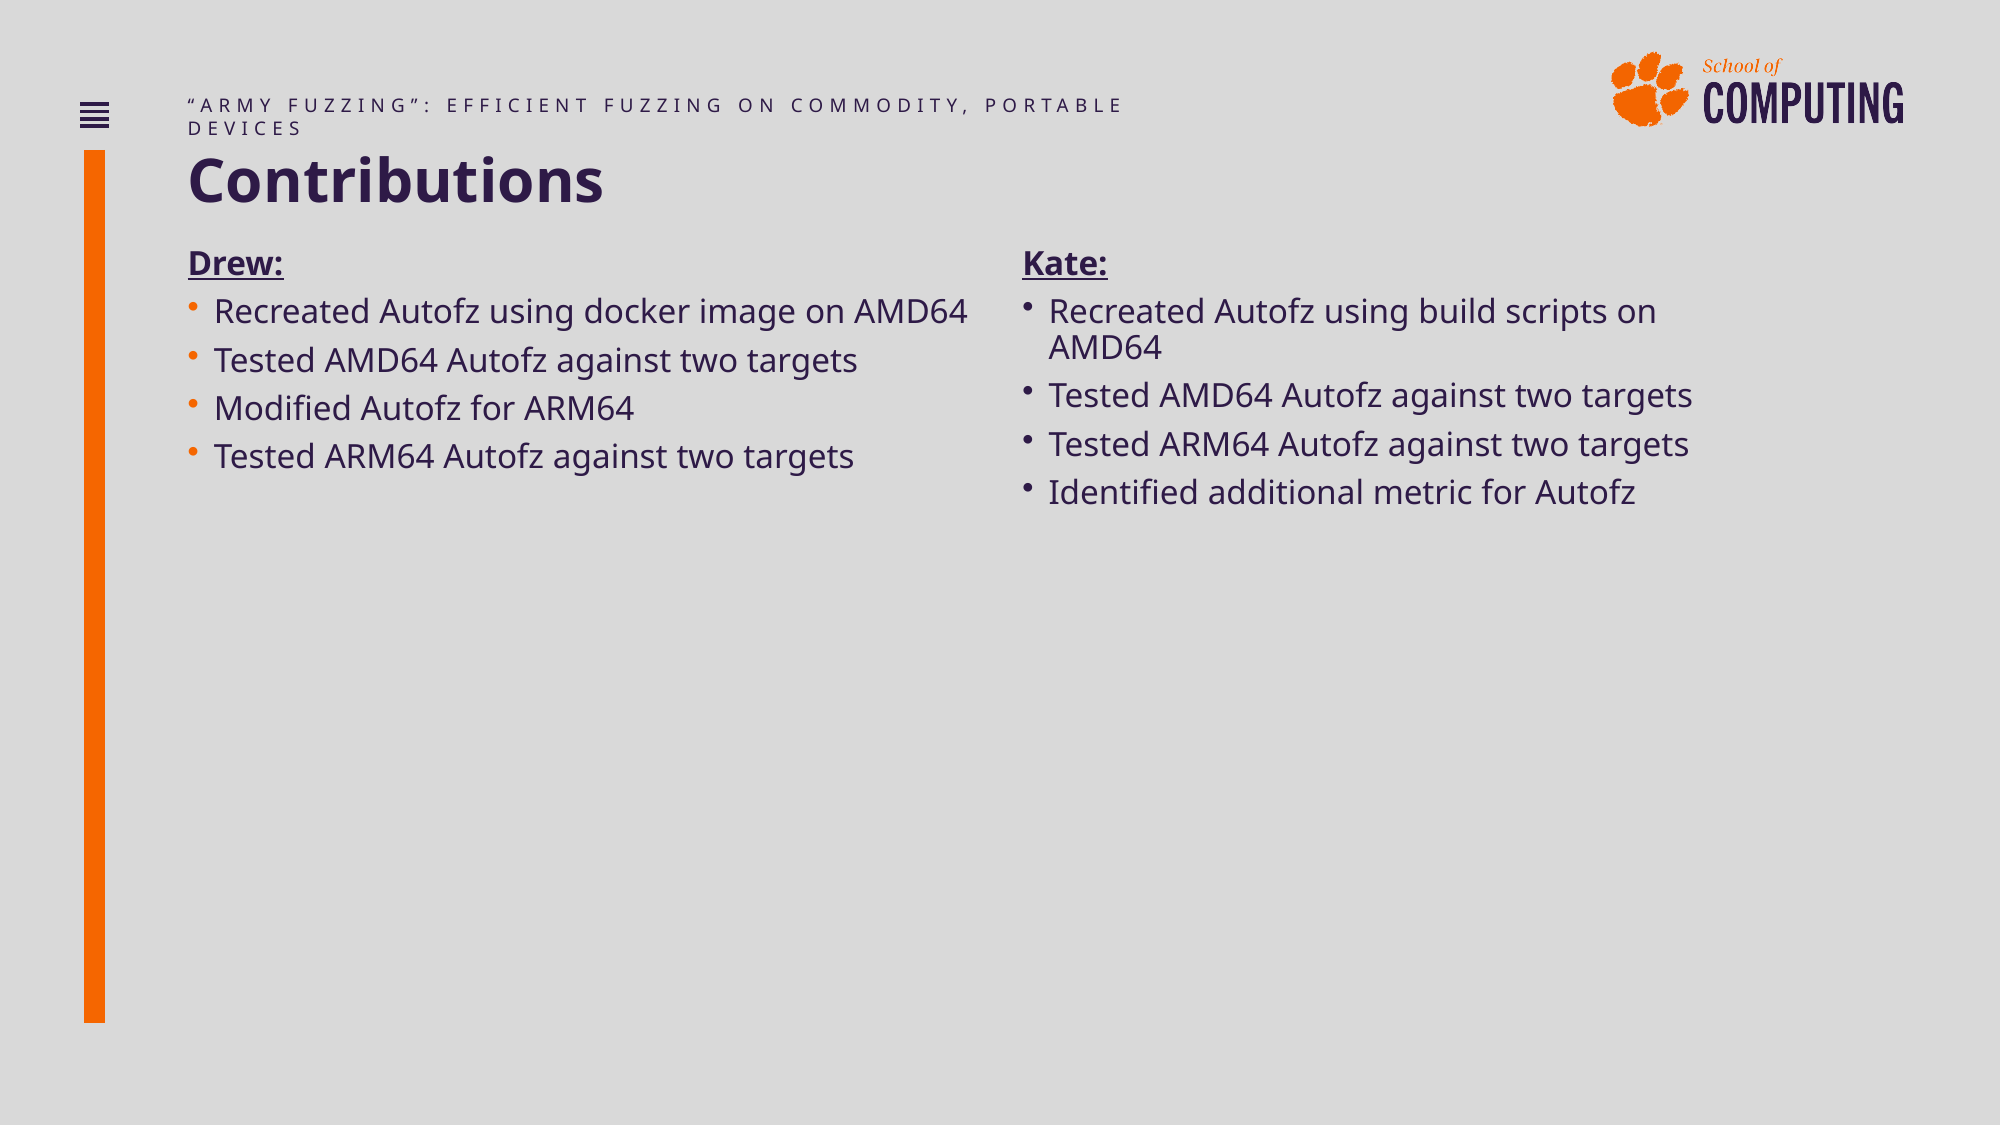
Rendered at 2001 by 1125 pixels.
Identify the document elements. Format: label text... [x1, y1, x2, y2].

title Contributions [186, 149, 1913, 224]
picture [1611, 51, 1903, 127]
list Drew: Recreated Autofz using docker image on AMD64 Tested AMD64 Autofz against two targets Modified Autofz for ARM64 Tested ARM64 Autofz against two targets [186, 245, 978, 1035]
text_box Kate: Recreated Autofz using build scripts on AMD64 Tested AMD64 Autofz against two targets Tested ARM64 Autofz against two targets Identified additional metric for Autofz [1022, 246, 1775, 839]
